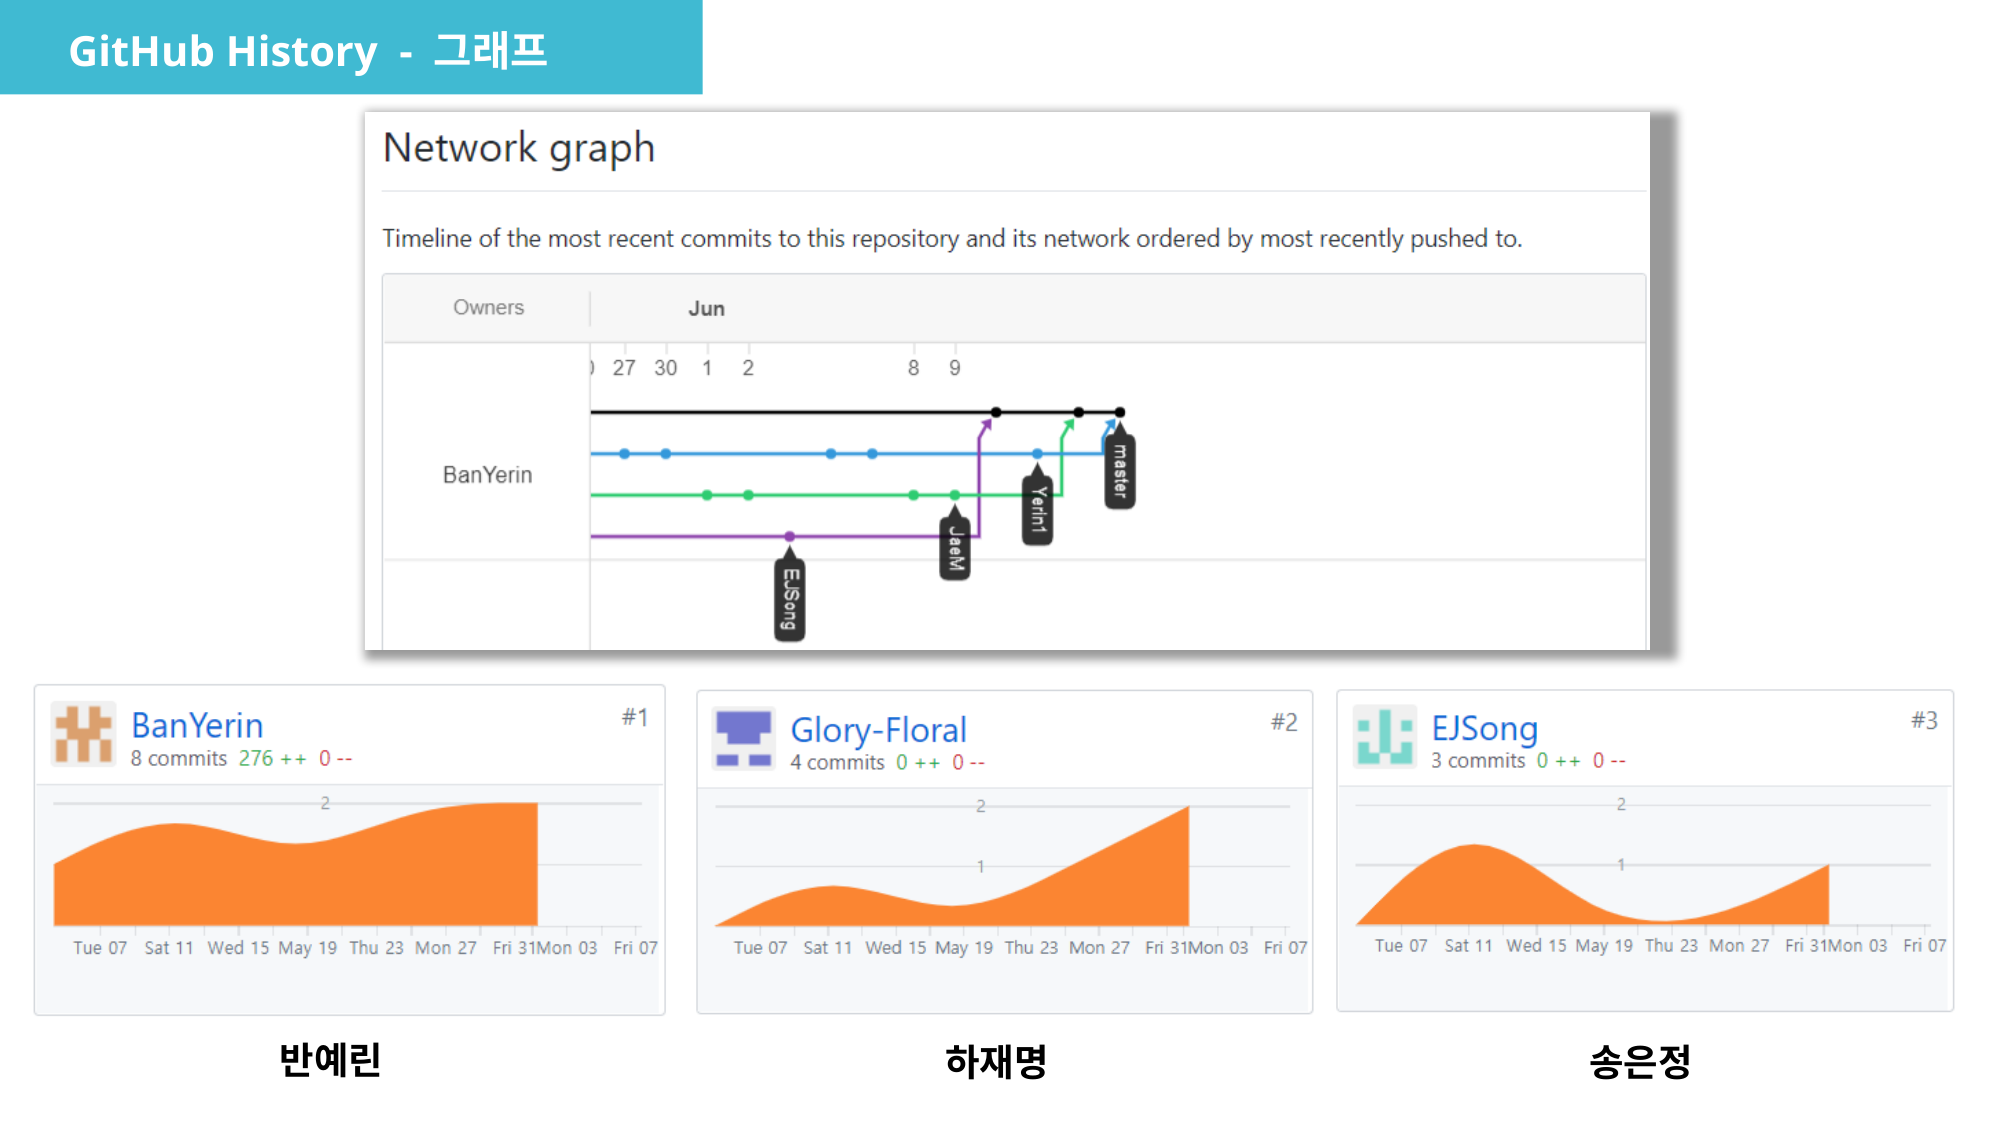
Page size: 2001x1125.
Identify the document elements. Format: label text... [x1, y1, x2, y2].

picture [364, 112, 1651, 650]
text_box 하재명 [930, 1031, 1284, 1092]
picture [1328, 673, 1972, 1021]
text_box 송은정 [1574, 1031, 1928, 1092]
text_box [0, 0, 703, 95]
text_box 반예린 [265, 1030, 619, 1090]
text_box GitHub History - 그래프 [53, 17, 565, 83]
picture [690, 681, 1325, 1029]
picture [28, 675, 671, 1030]
